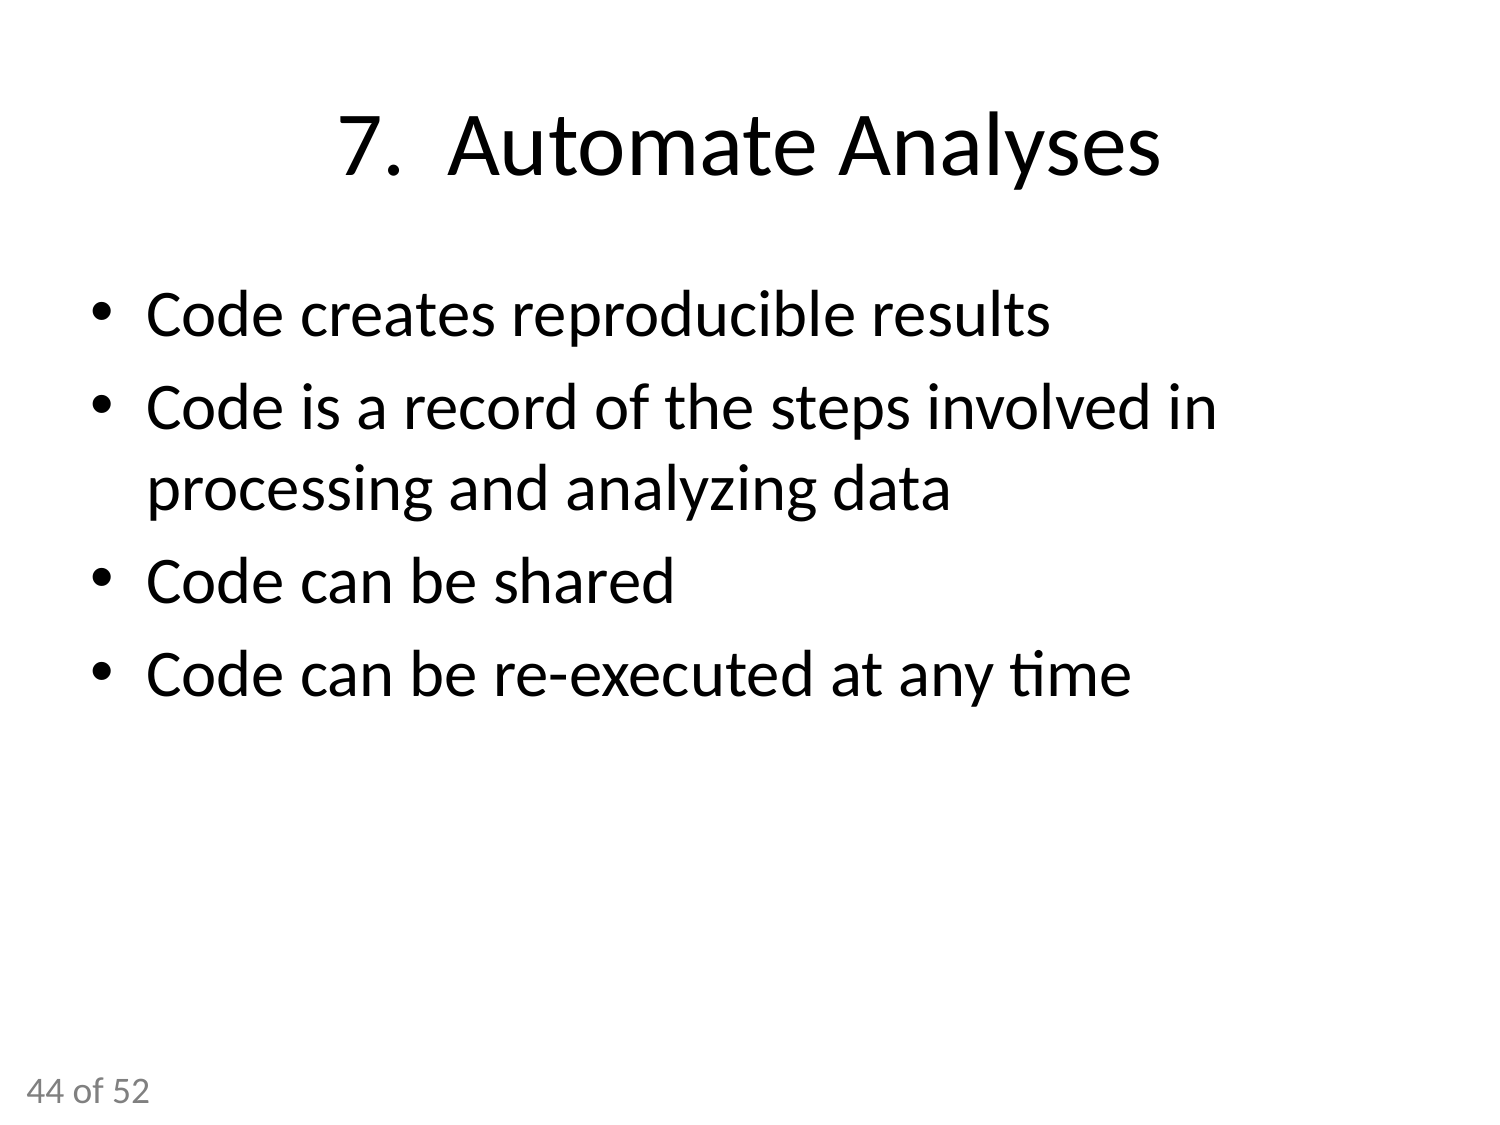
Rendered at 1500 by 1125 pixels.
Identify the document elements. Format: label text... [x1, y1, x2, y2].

list Code creates reproducible results Code is a record of the steps involved in processing and analyzing data Code can be shared Code can be re-executed at any time [75, 262, 1425, 1005]
title 7. Automate Analyses [75, 45, 1425, 233]
